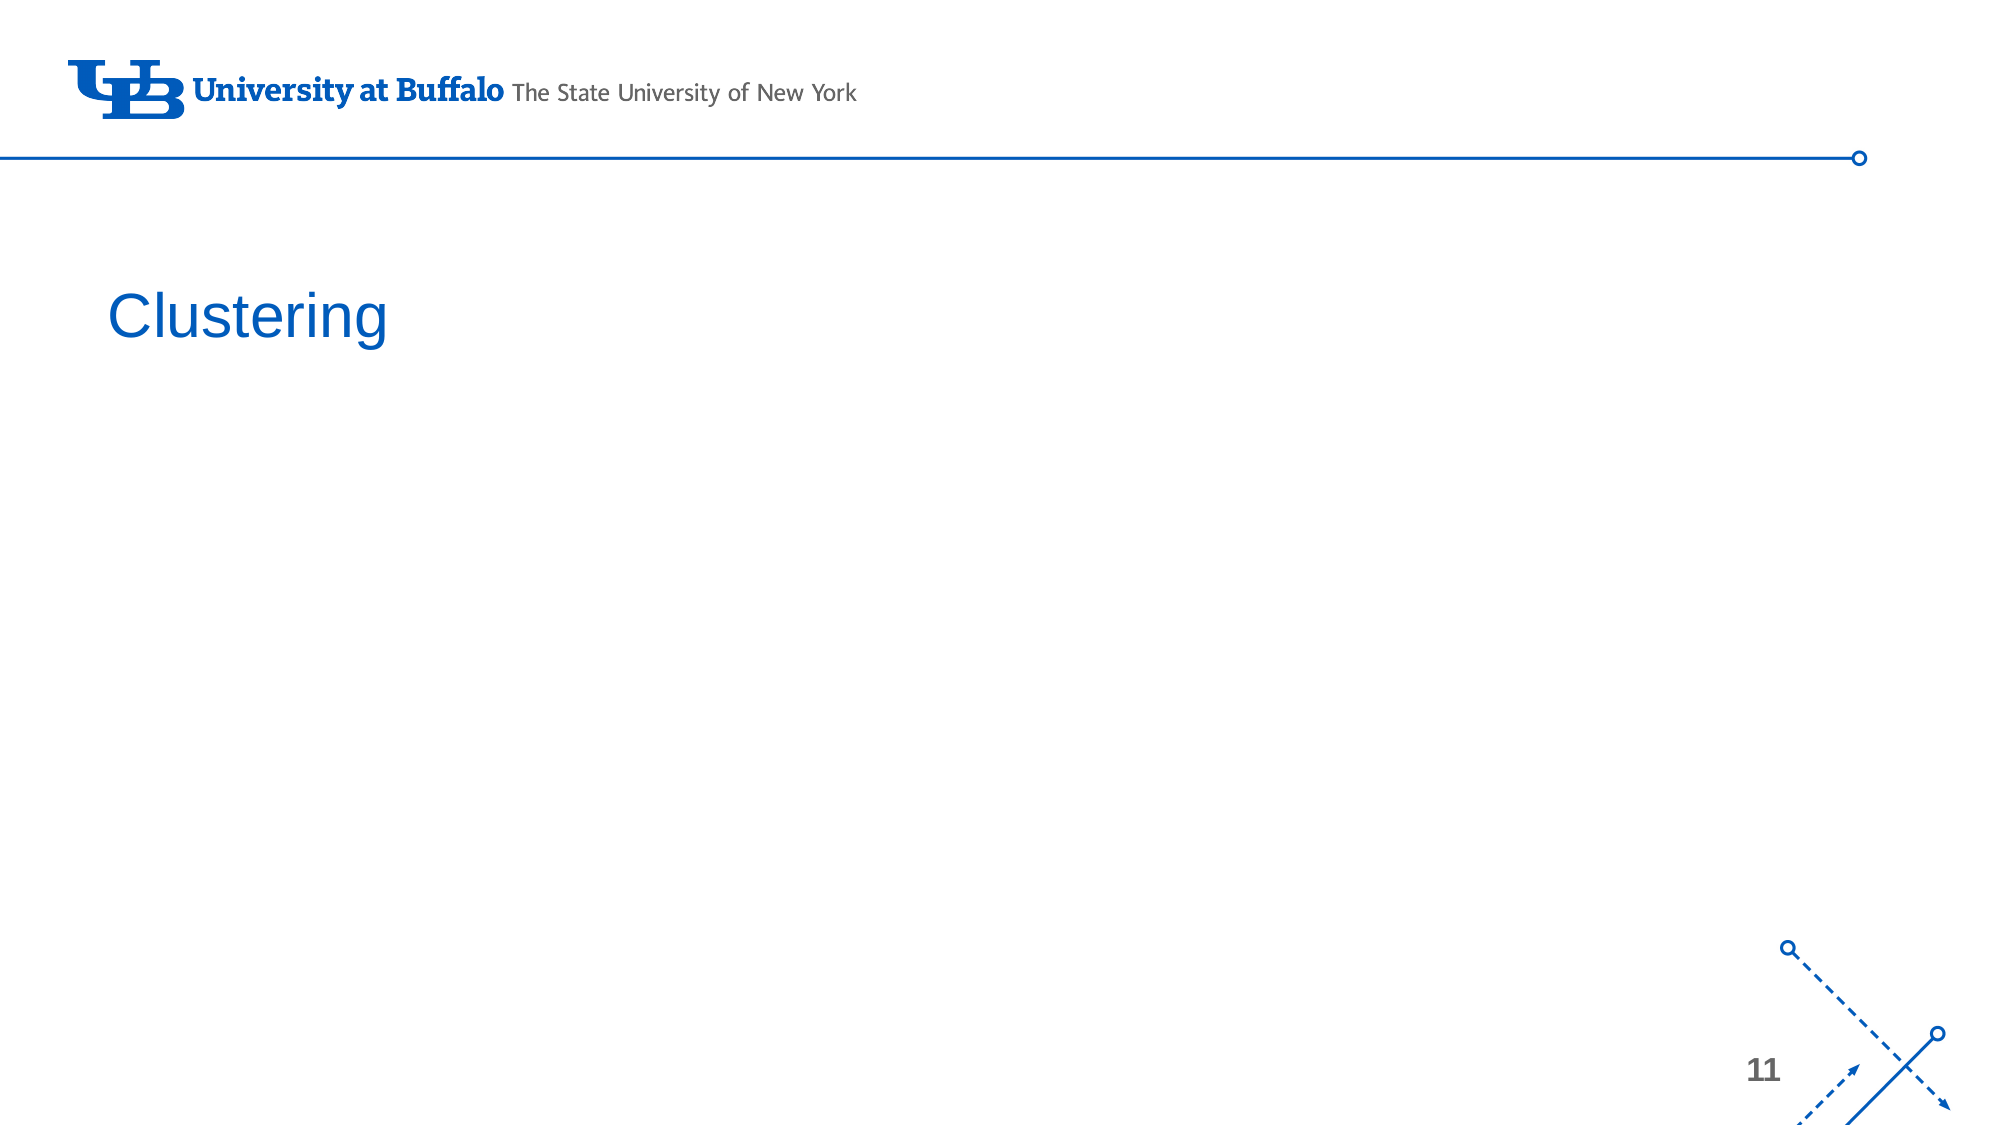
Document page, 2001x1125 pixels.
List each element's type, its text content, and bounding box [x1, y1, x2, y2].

picture [0, 0, 2000, 1125]
title Clustering [93, 216, 1818, 359]
